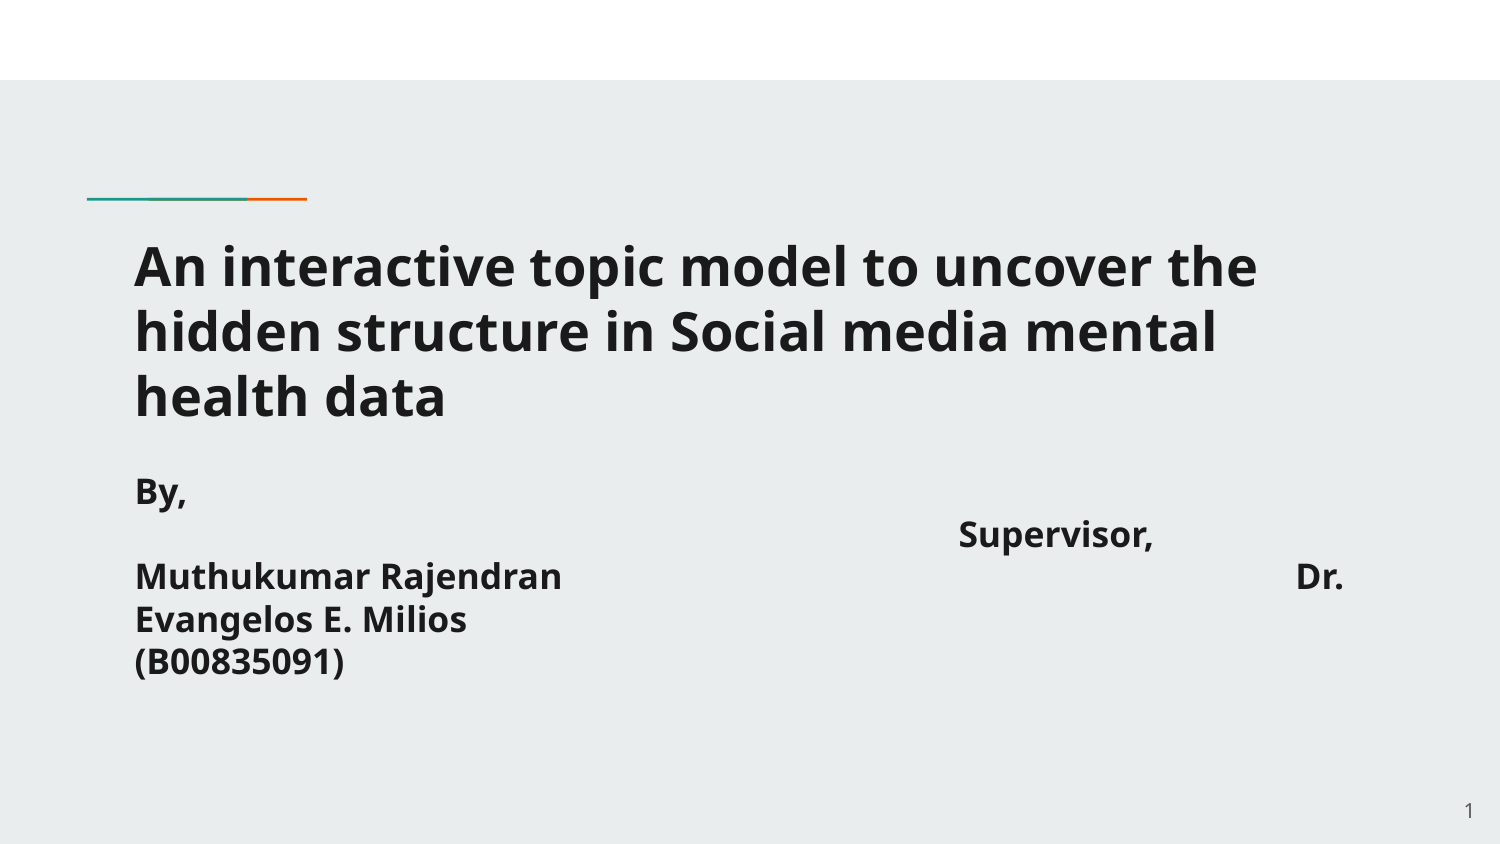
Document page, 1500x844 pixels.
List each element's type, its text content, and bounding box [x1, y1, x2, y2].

title An interactive topic model to uncover the hidden structure in Social media mental health data By, Supervisor, Muthukumar Rajendran Dr. Evangelos E. Milios (B00835091) [119, 216, 1381, 442]
slide_number ‹#› [1400, 779, 1491, 844]
